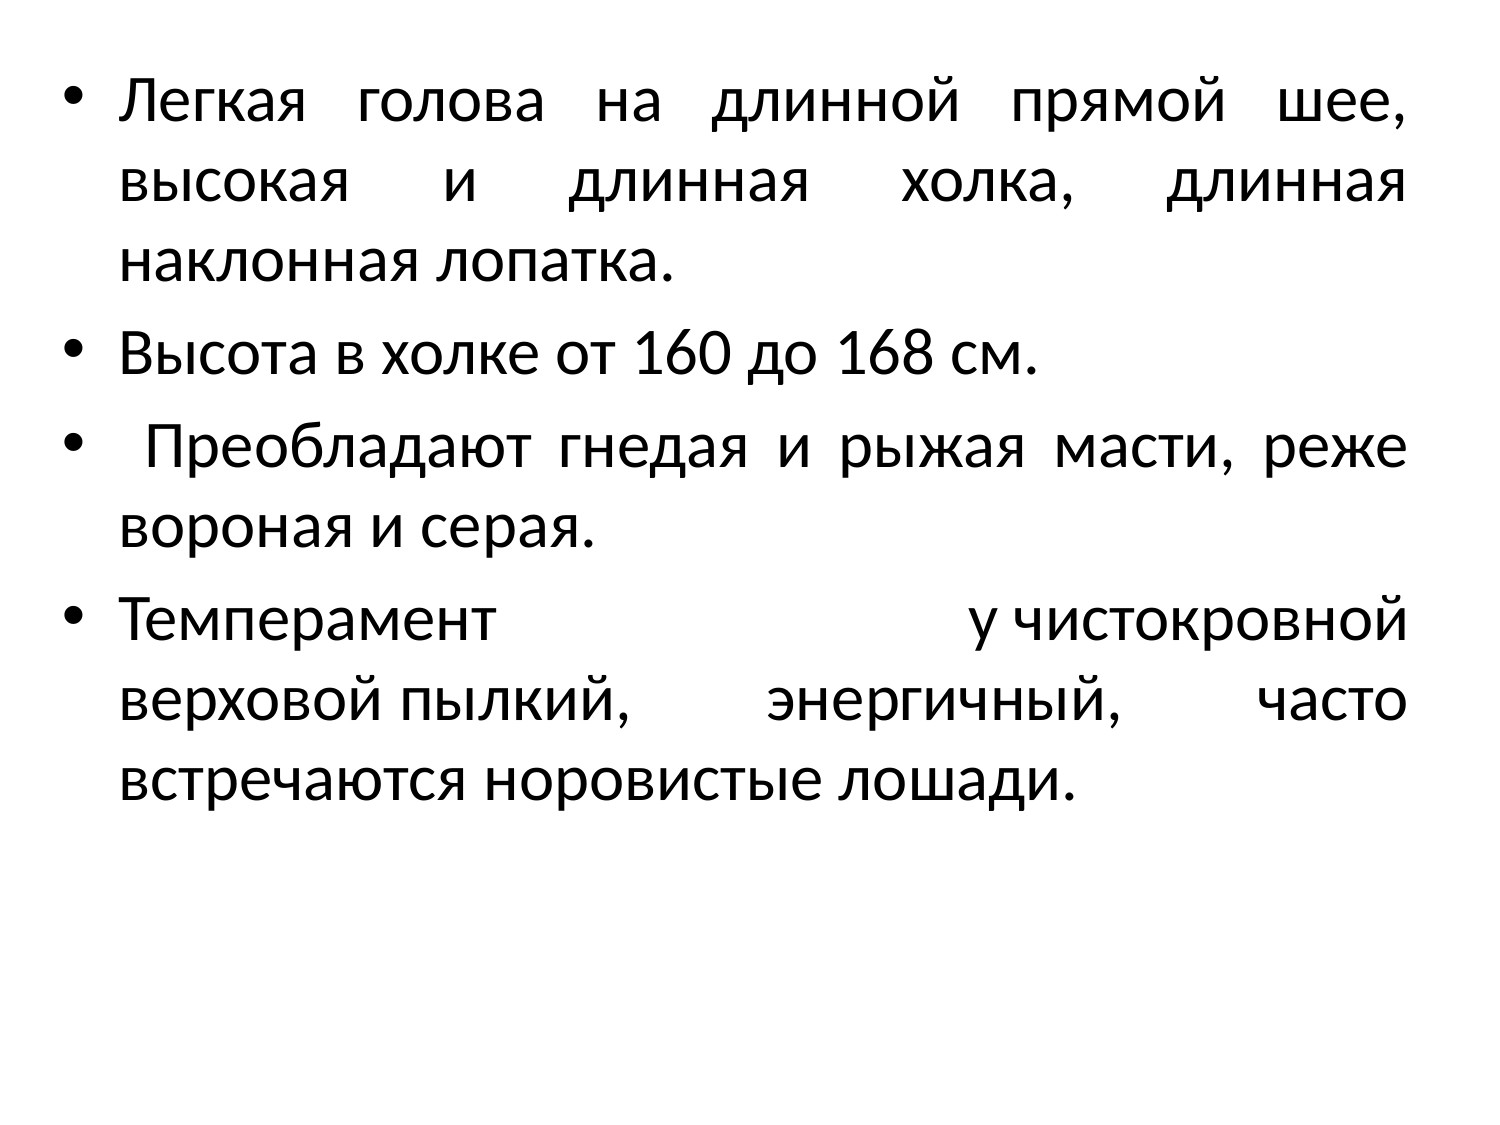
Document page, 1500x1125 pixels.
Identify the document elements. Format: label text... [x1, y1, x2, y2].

list Легкая голова на длинной прямой шее, высокая и длинная холка, длинная наклонная лопатка. Высота в холке от 160 до 168 см. Преобладают гнедая и рыжая масти, реже вороная и серая. Темперамент у чистокровной верховой пылкий, энергичный, часто встречаются норовистые лошади. [46, 46, 1425, 1005]
